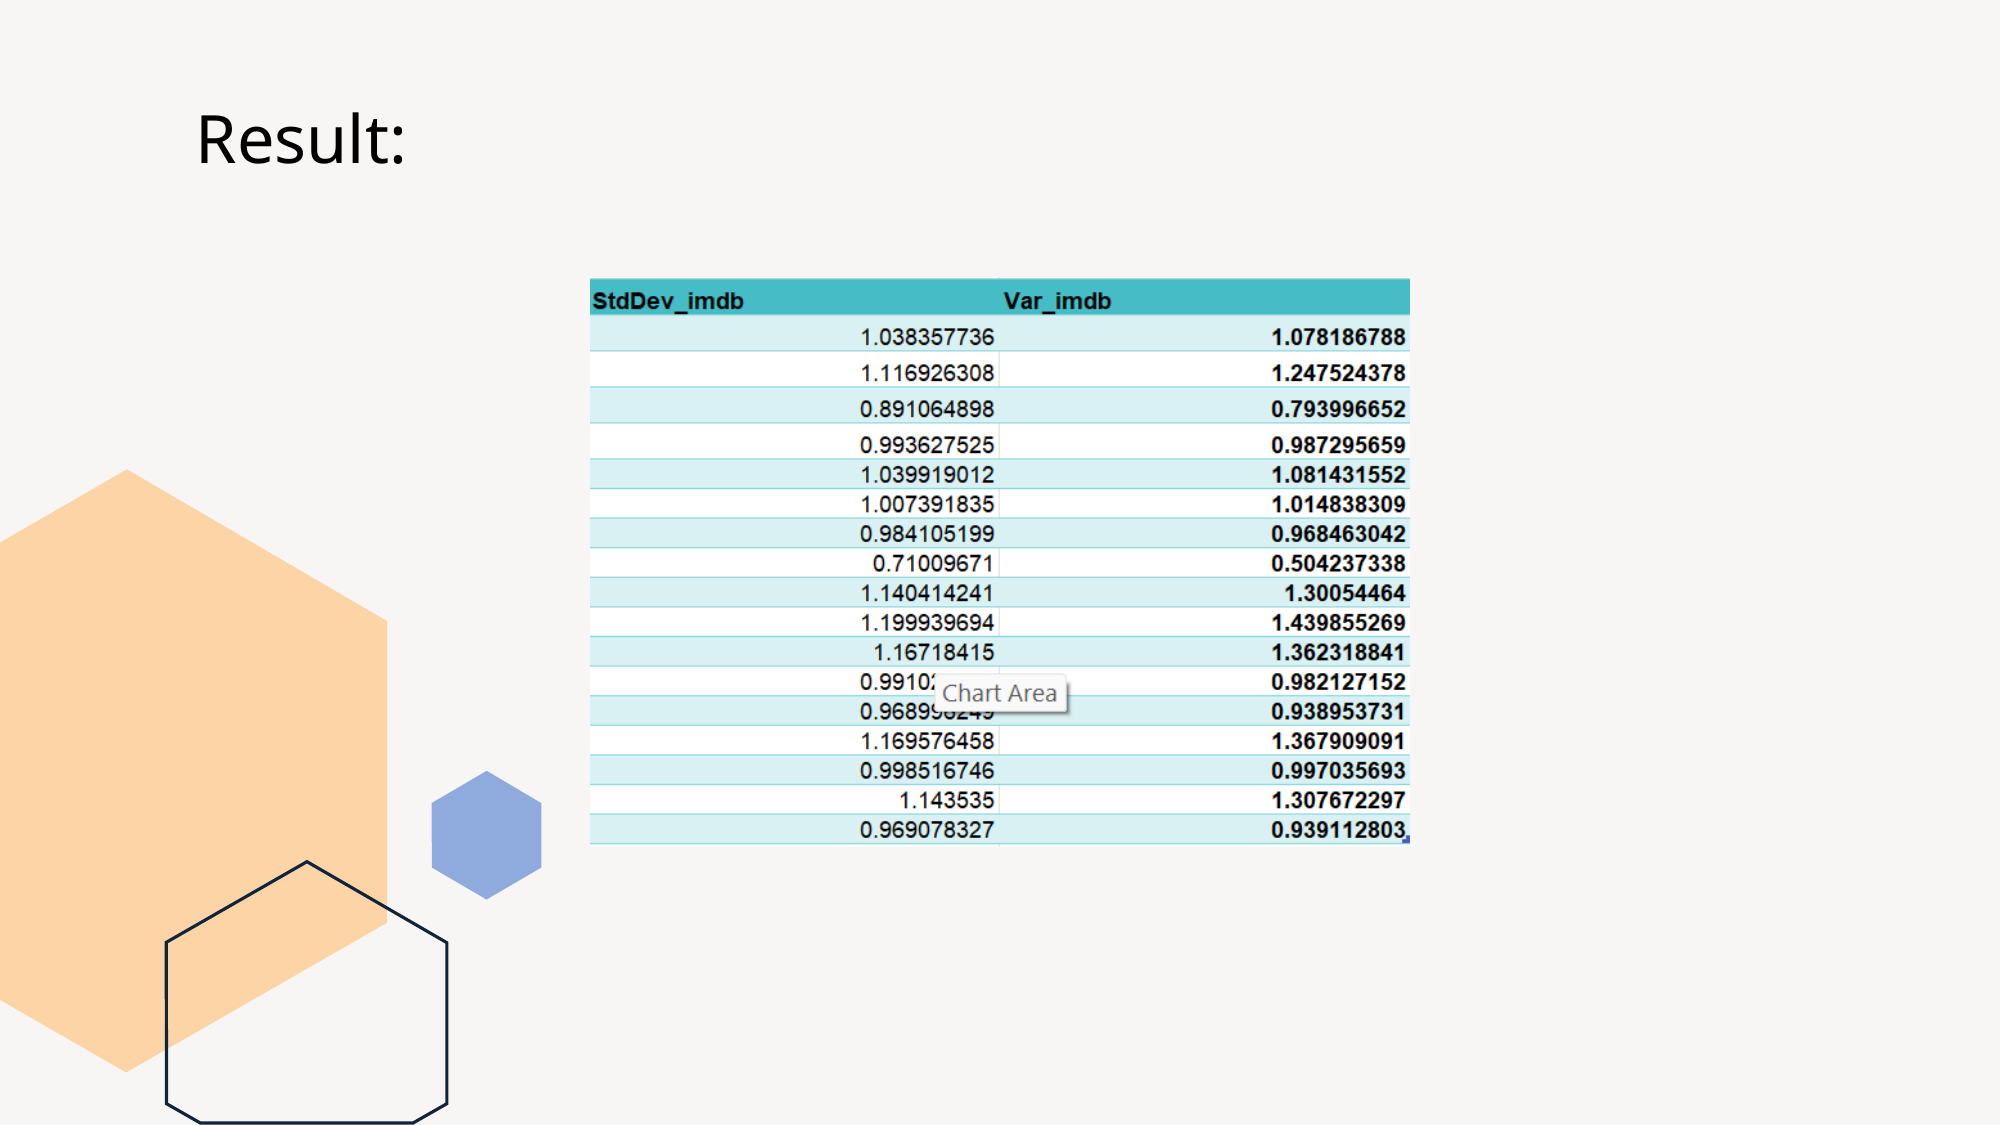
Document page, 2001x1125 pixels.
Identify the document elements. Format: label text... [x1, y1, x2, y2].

picture [590, 277, 1410, 847]
text_box Result: [102, 89, 501, 184]
